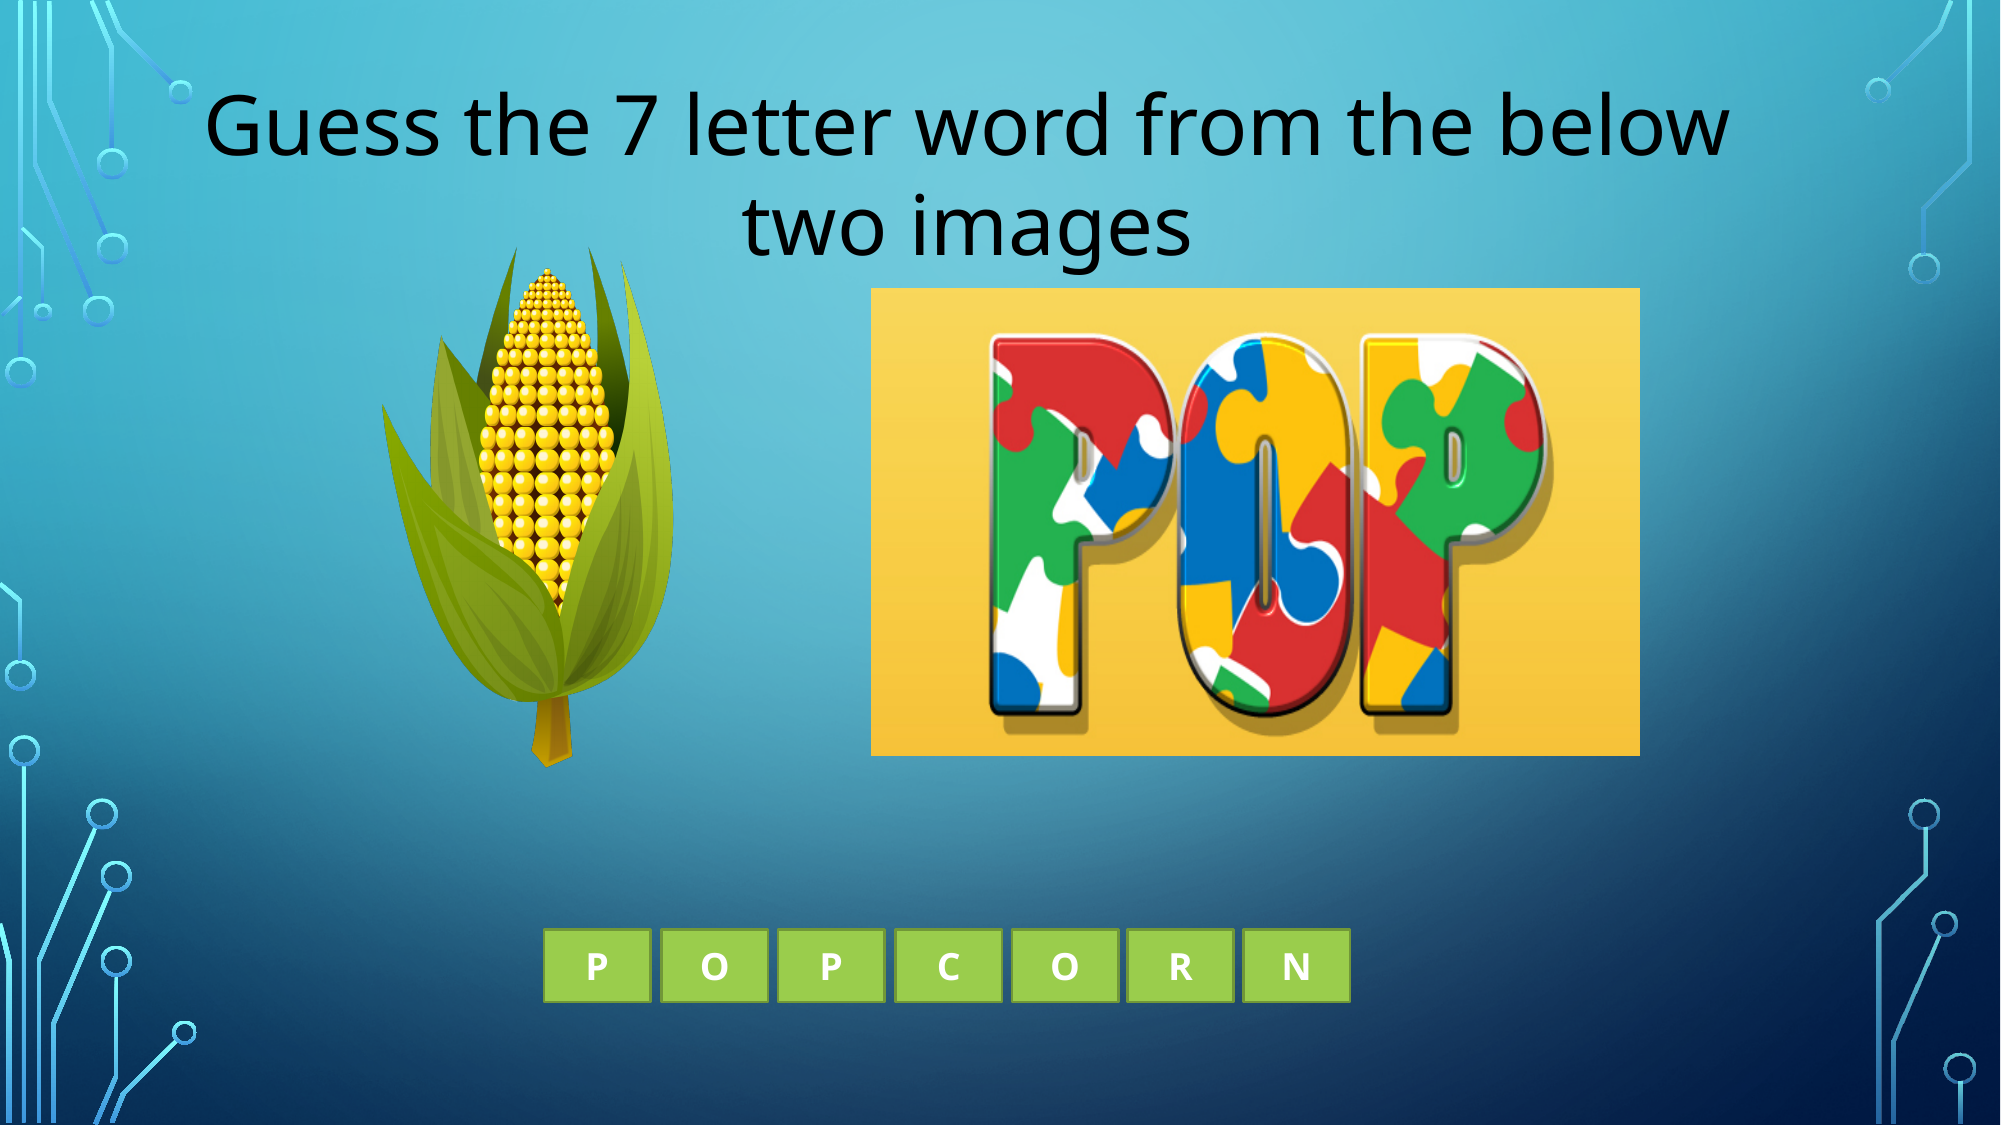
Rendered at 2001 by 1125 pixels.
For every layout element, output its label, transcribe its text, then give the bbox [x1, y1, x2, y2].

text_box R [1126, 928, 1235, 1003]
picture [871, 287, 1641, 756]
text_box C [894, 928, 1003, 1003]
text_box N [1242, 928, 1351, 1003]
picture [322, 210, 733, 805]
text_box P [777, 928, 886, 1003]
text_box Guess the 7 letter word from the below two images [127, 65, 1809, 280]
text_box P [543, 928, 652, 1003]
text_box O [1011, 928, 1120, 1003]
text_box O [660, 928, 769, 1003]
